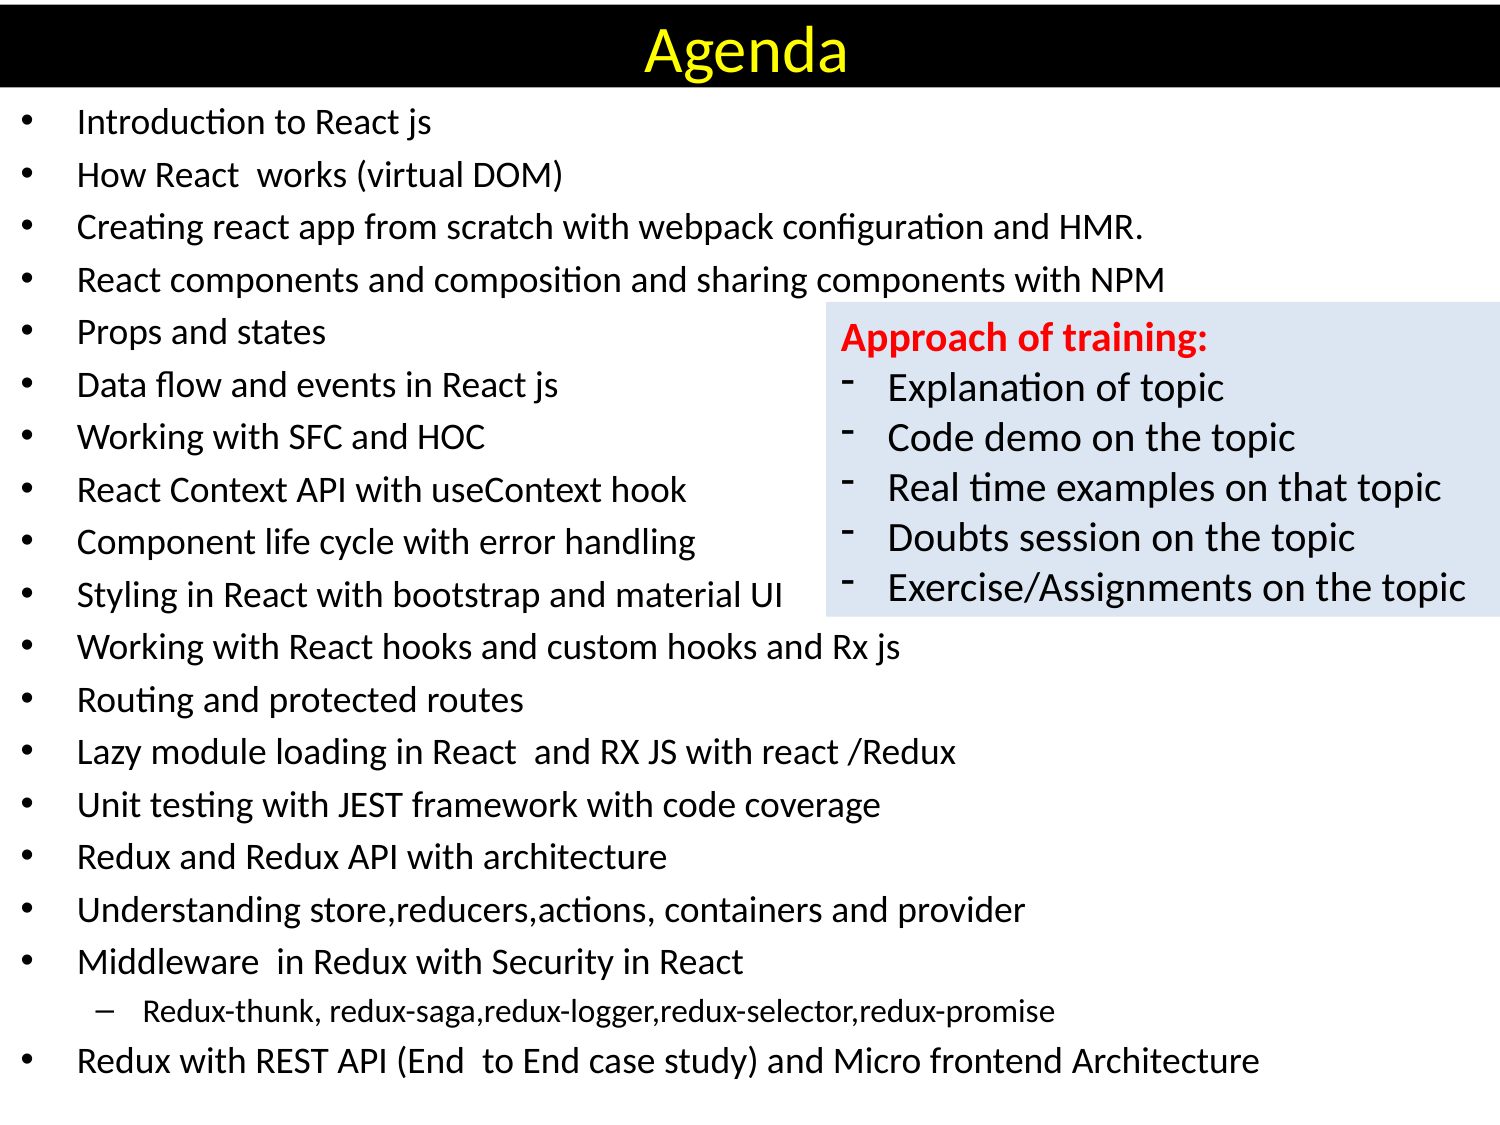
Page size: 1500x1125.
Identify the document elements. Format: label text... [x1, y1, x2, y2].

title Agenda [0, 4, 1500, 88]
text_box Approach of training: Explanation of topic Code demo on the topic Real time examples on that topic Doubts session on the topic Exercise/Assignments on the topic [826, 301, 1500, 617]
list Introduction to React js How React works (virtual DOM) Creating react app from scratch with webpack configuration and HMR. React components and composition and sharing components with NPM Props and states Data flow and events in React js Working with SFC and HOC React Context API with useContext hook Component life cycle with error handling Styling in React with bootstrap and material UI Working with React hooks and custom hooks and Rx js Routing and protected routes Lazy module loading in React and RX JS with react /Redux Unit testing with JEST framework with code coverage Redux and Redux API with architecture Understanding store,reducers,actions, containers and provider Middleware in Redux with Security in React Redux-thunk, redux-saga,redux-logger,redux-selector,redux-promise Redux with REST API (End to End case study) and Micro frontend Architecture [5, 89, 1356, 833]
